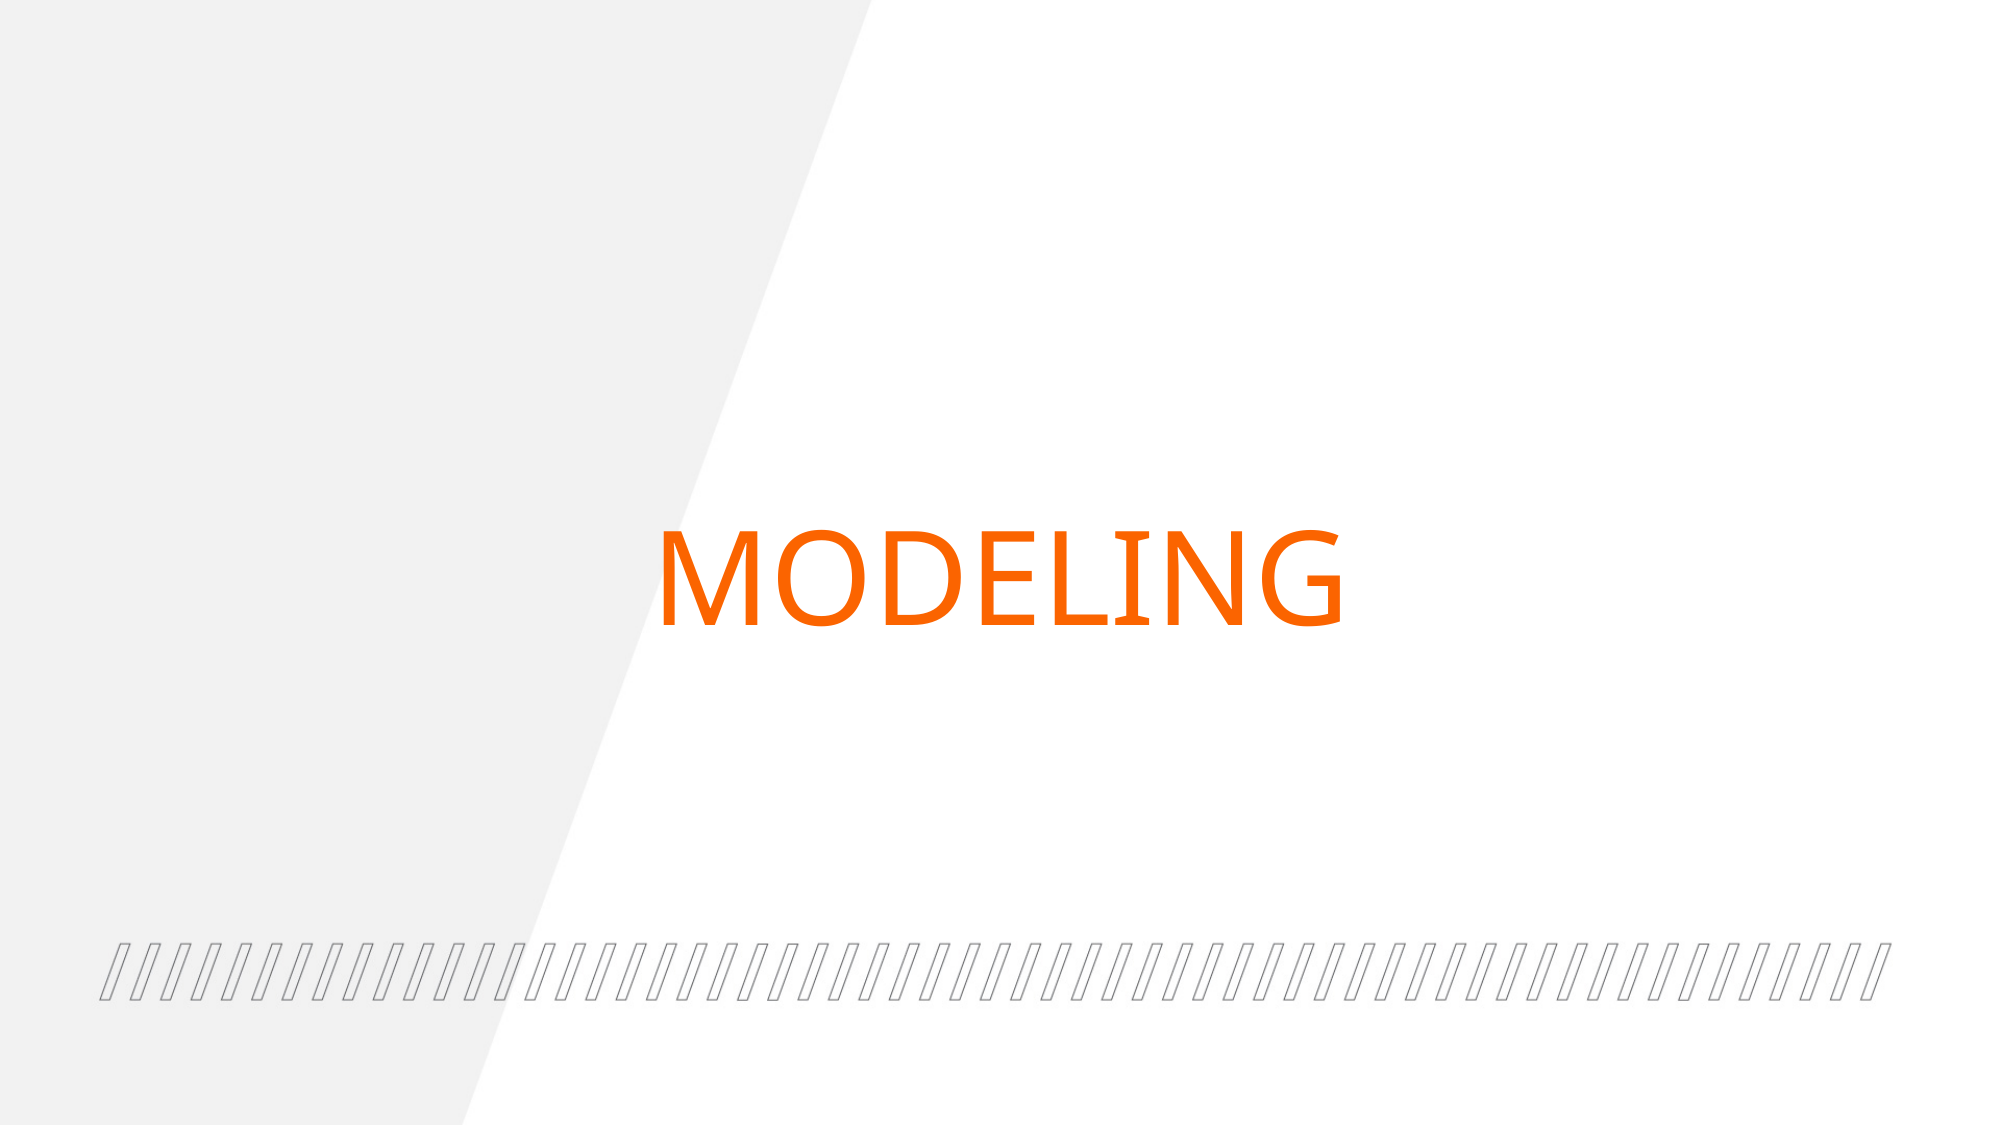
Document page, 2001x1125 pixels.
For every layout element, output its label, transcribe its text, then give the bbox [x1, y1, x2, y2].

picture [0, 0, 2001, 1125]
text_box MODELING [95, 486, 1907, 660]
